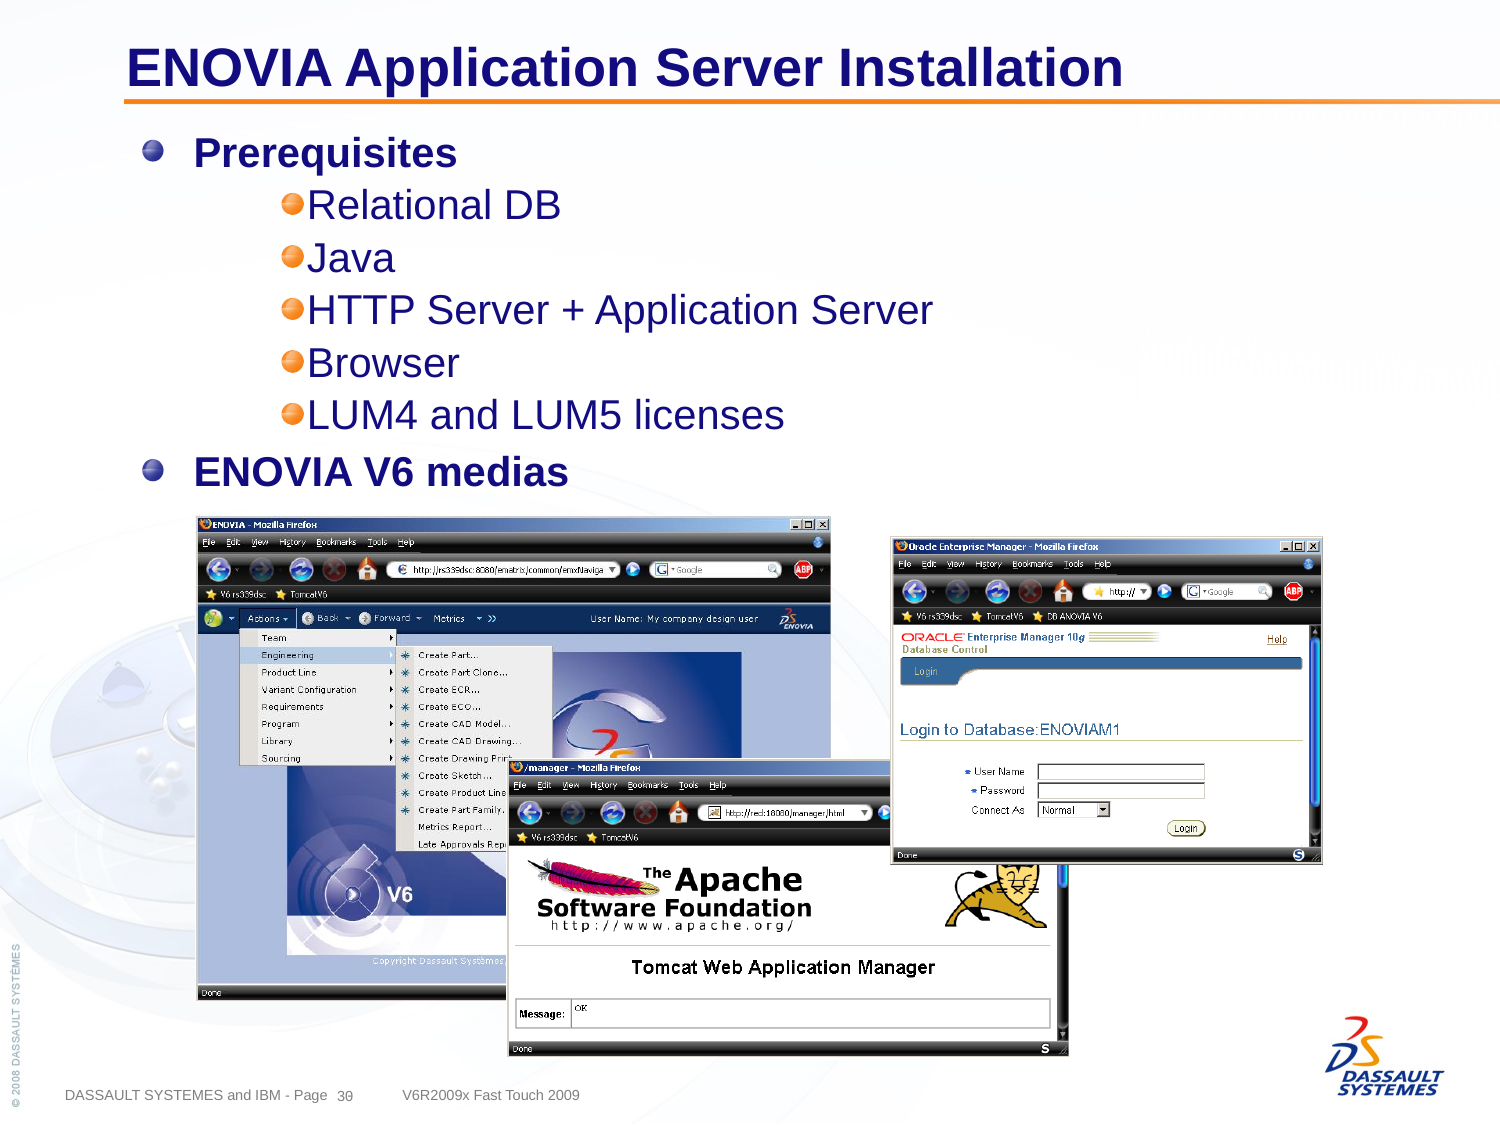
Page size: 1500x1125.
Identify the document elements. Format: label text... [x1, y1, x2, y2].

picture [0, 0, 1500, 1124]
title ENOVIA Application Server Installation [125, 24, 1477, 99]
text_box Prerequisites Relational DB Java HTTP Server + Application Server Browser LUM4 and LUM5 licenses ENOVIA V6 medias [122, 128, 1371, 516]
